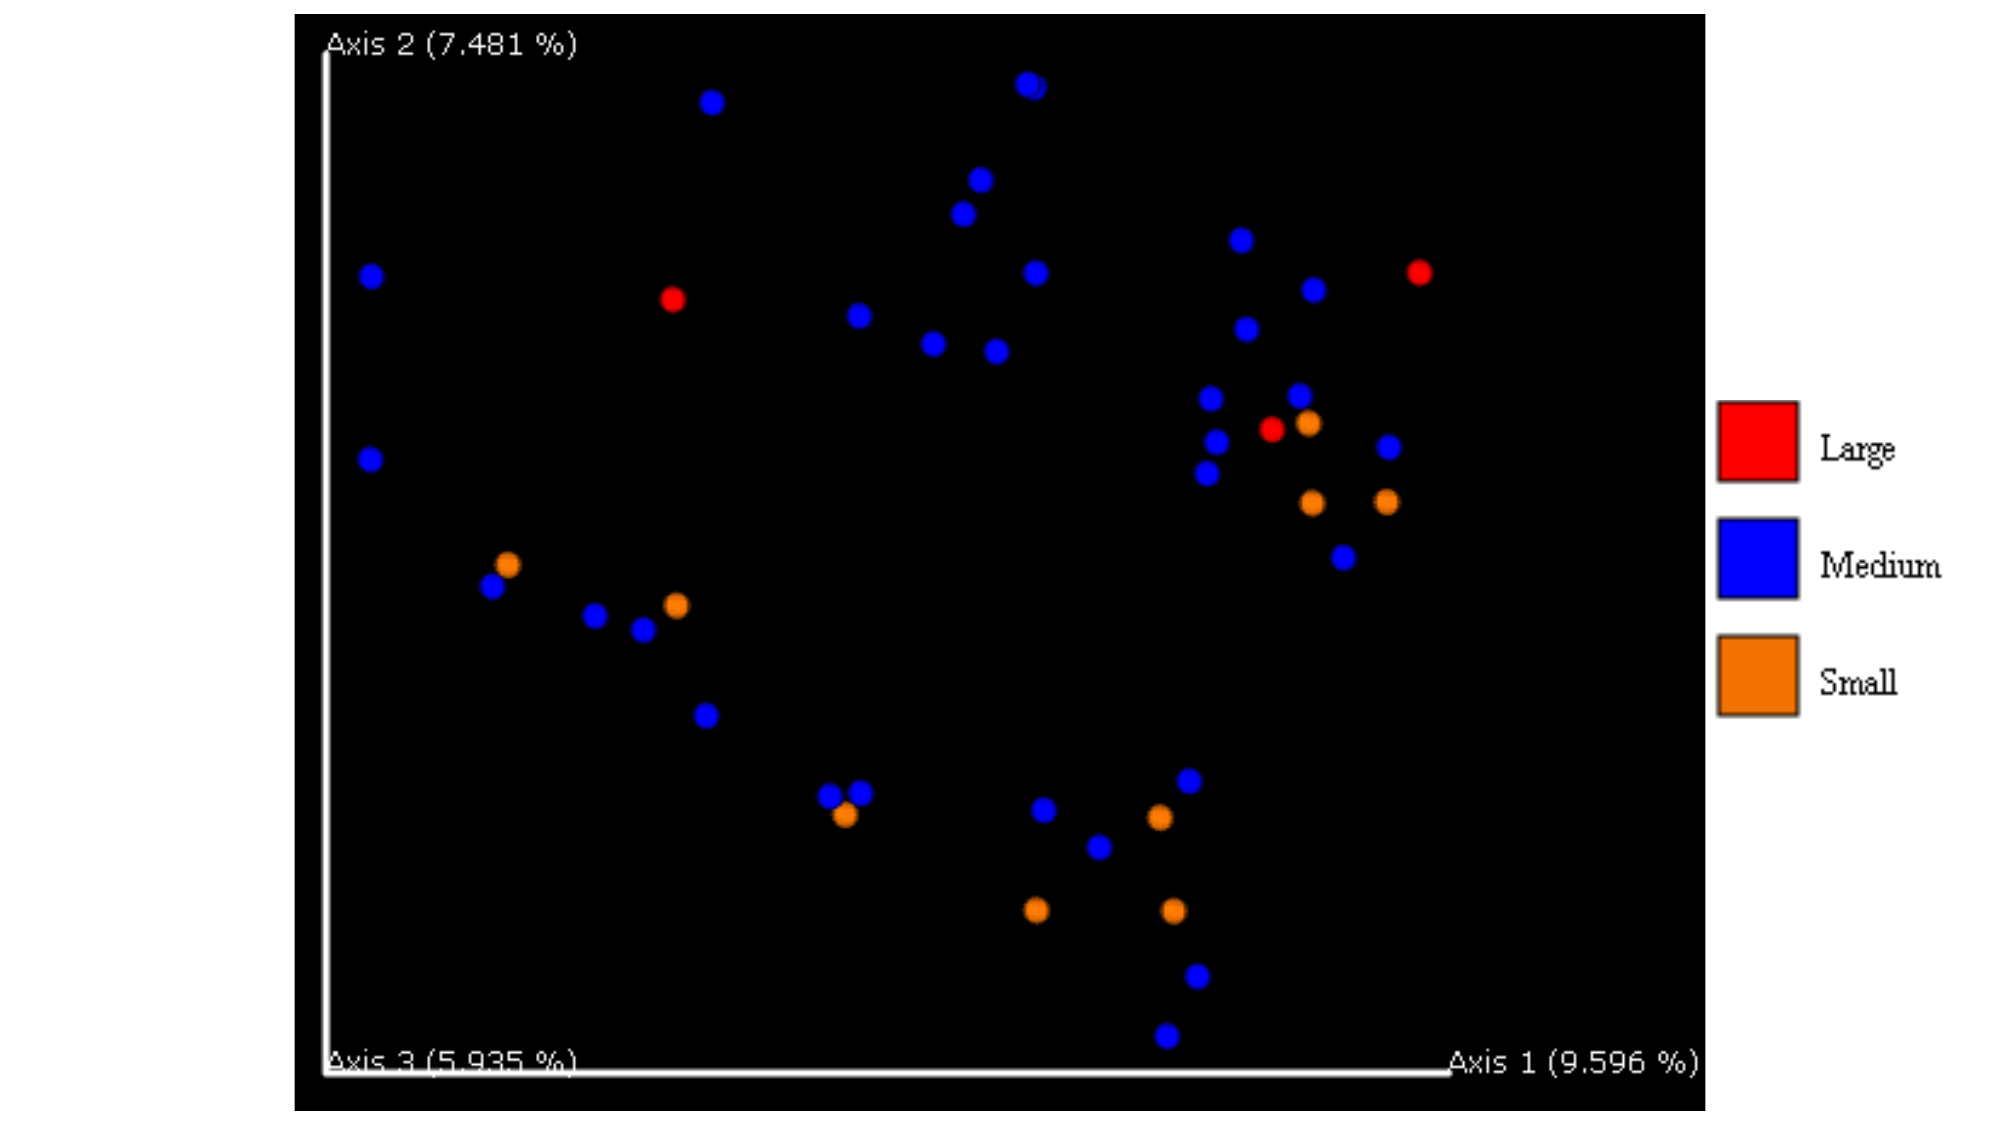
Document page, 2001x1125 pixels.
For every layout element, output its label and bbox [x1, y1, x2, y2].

picture [294, 14, 1974, 1111]
